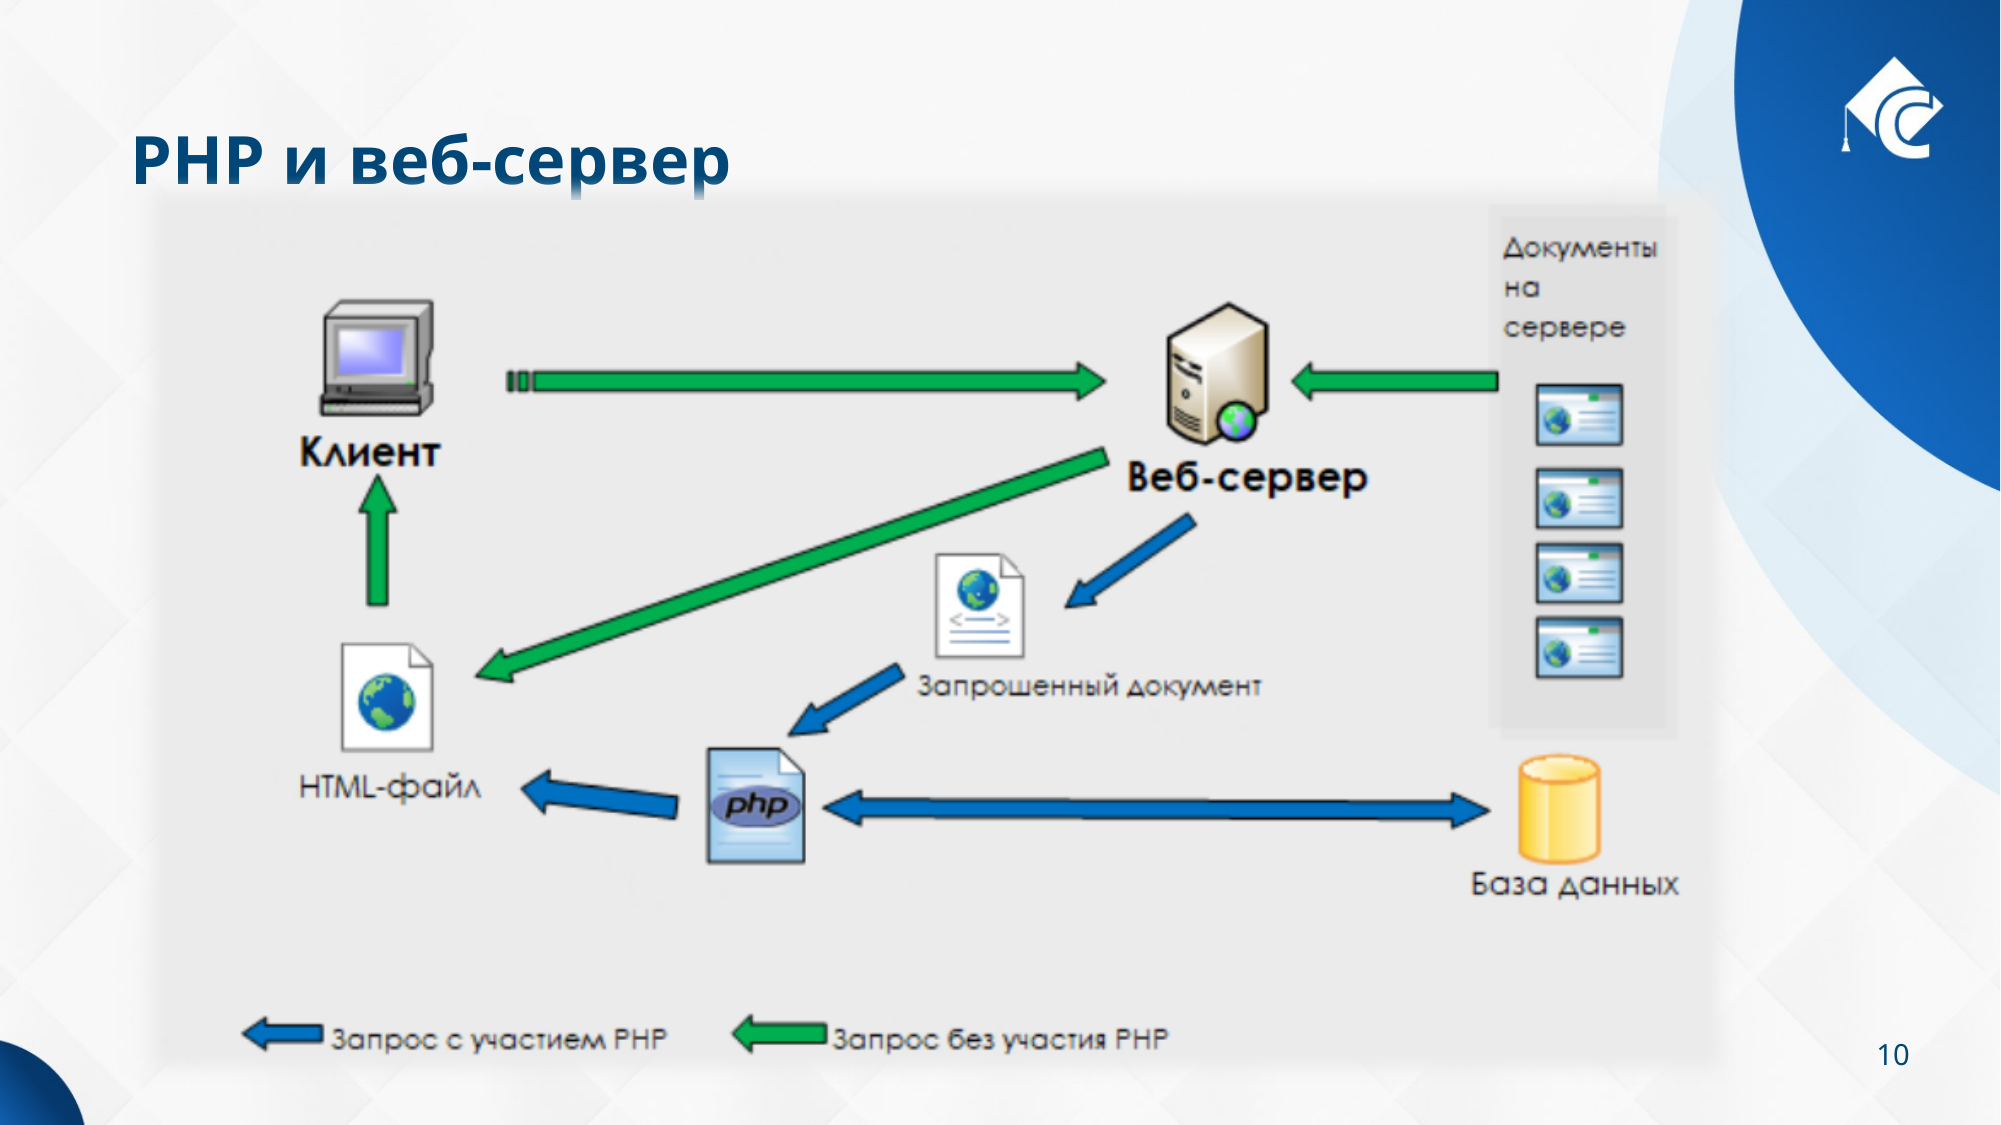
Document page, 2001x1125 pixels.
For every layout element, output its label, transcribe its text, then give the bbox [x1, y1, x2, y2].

slide_number 10 [1806, 1026, 1925, 1086]
picture [0, 0, 2001, 1125]
title PHP и веб-сервер [115, 59, 1652, 267]
